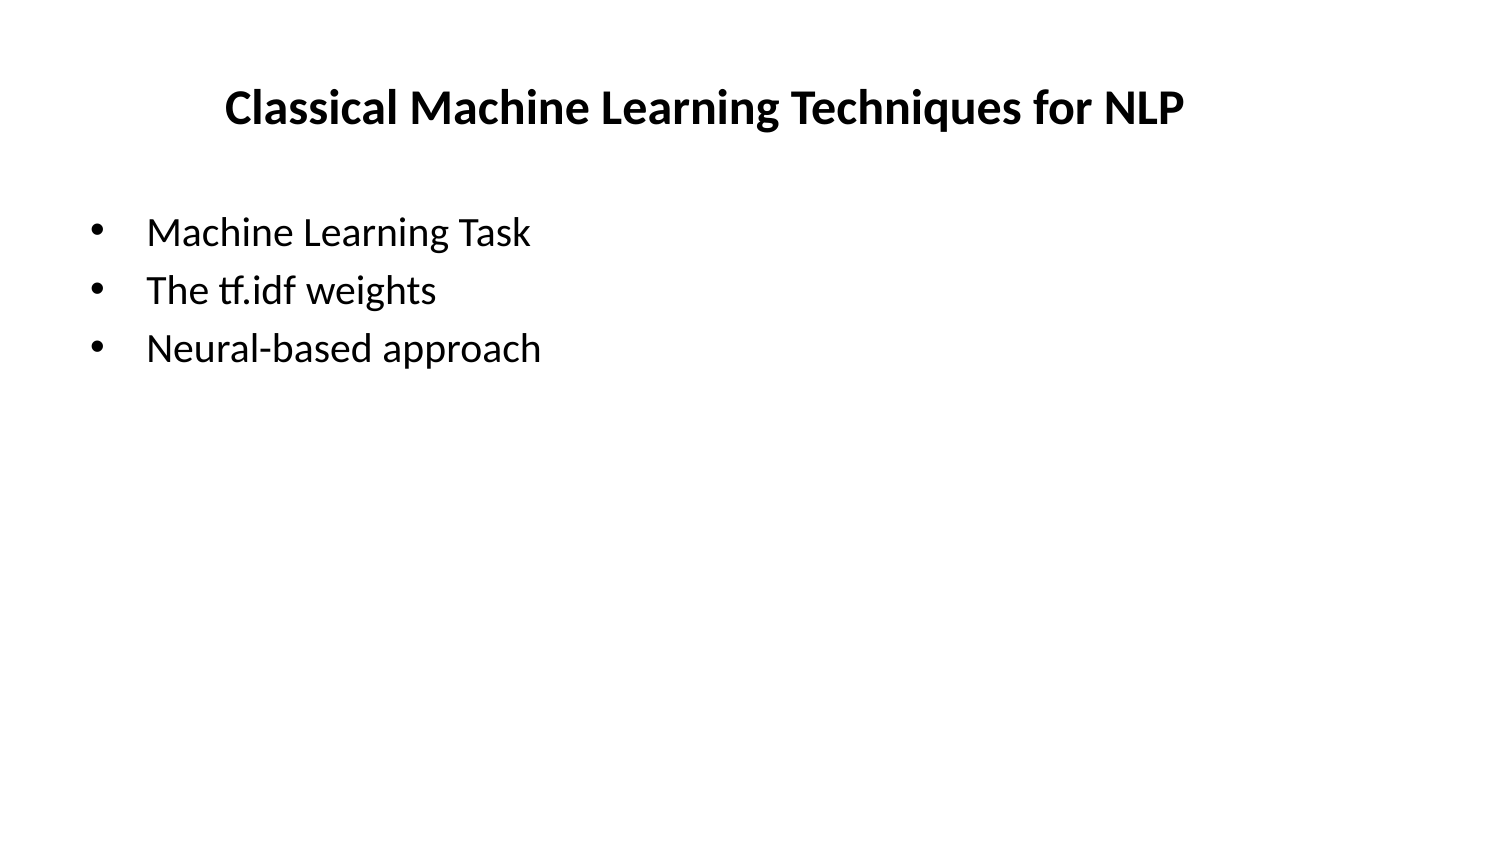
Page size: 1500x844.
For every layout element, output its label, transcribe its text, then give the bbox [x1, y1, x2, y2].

title Classical Machine Learning Techniques for NLP [75, 33, 1425, 175]
list Machine Learning Task The tf.idf weights Neural-based approach [75, 196, 1425, 701]
